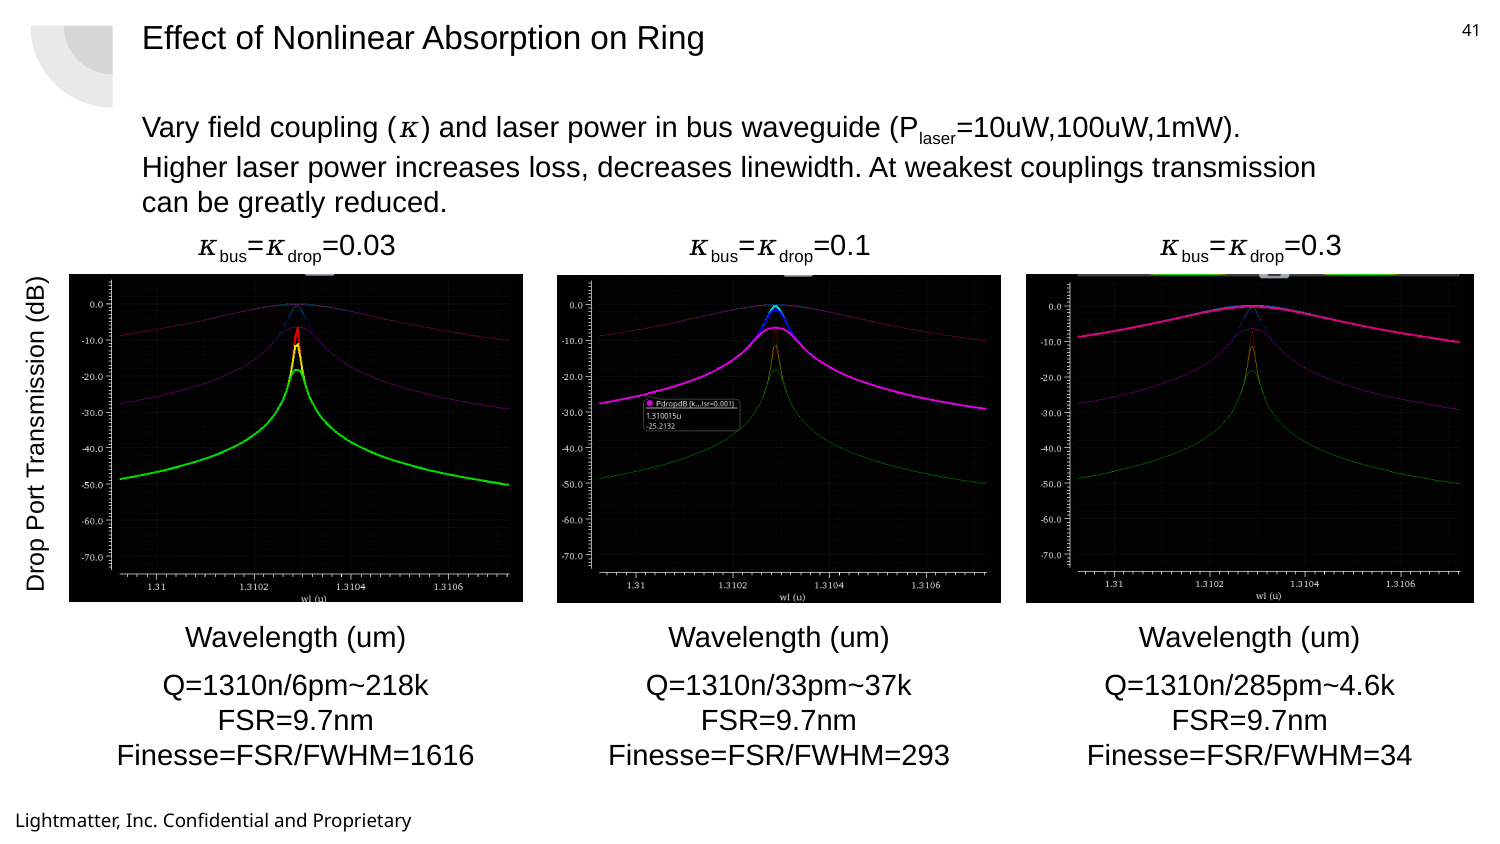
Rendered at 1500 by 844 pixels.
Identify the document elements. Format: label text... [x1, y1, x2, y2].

picture [1025, 274, 1474, 604]
text_box 𝜅bus=𝜅drop=0.1 [626, 210, 932, 273]
text_box Wavelength (um) [626, 612, 932, 651]
text_box Wavelength (um) [1097, 613, 1403, 651]
text_box Q=1310n/285pm~4.6k FSR=9.7nm Finesse=FSR/FWHM=34 [929, 651, 1500, 786]
text_box Drop Port Transmission (dB) [3, 249, 64, 620]
text_box Q=1310n/6pm~218k FSR=9.7nm Finesse=FSR/FWHM=1616 [0, 651, 458, 786]
picture [69, 274, 523, 602]
list Vary field coupling (𝜅) and laser power in bus waveguide (Plaser=10uW,100uW,1mW). Higher laser power increases loss, decreases linewidth. At weakest couplings transmission can be greatly reduced. [126, 93, 1368, 195]
picture [557, 274, 1001, 604]
text_box 𝜅bus=𝜅drop=0.3 [1097, 210, 1403, 273]
text_box Wavelength (um) [143, 610, 449, 651]
title Effect of Nonlinear Absorption on Ring [126, 0, 1281, 73]
text_box Q=1310n/33pm~37k FSR=9.7nm Finesse=FSR/FWHM=293 [458, 651, 929, 786]
text_box 𝜅bus=𝜅drop=0.03 [143, 210, 449, 272]
